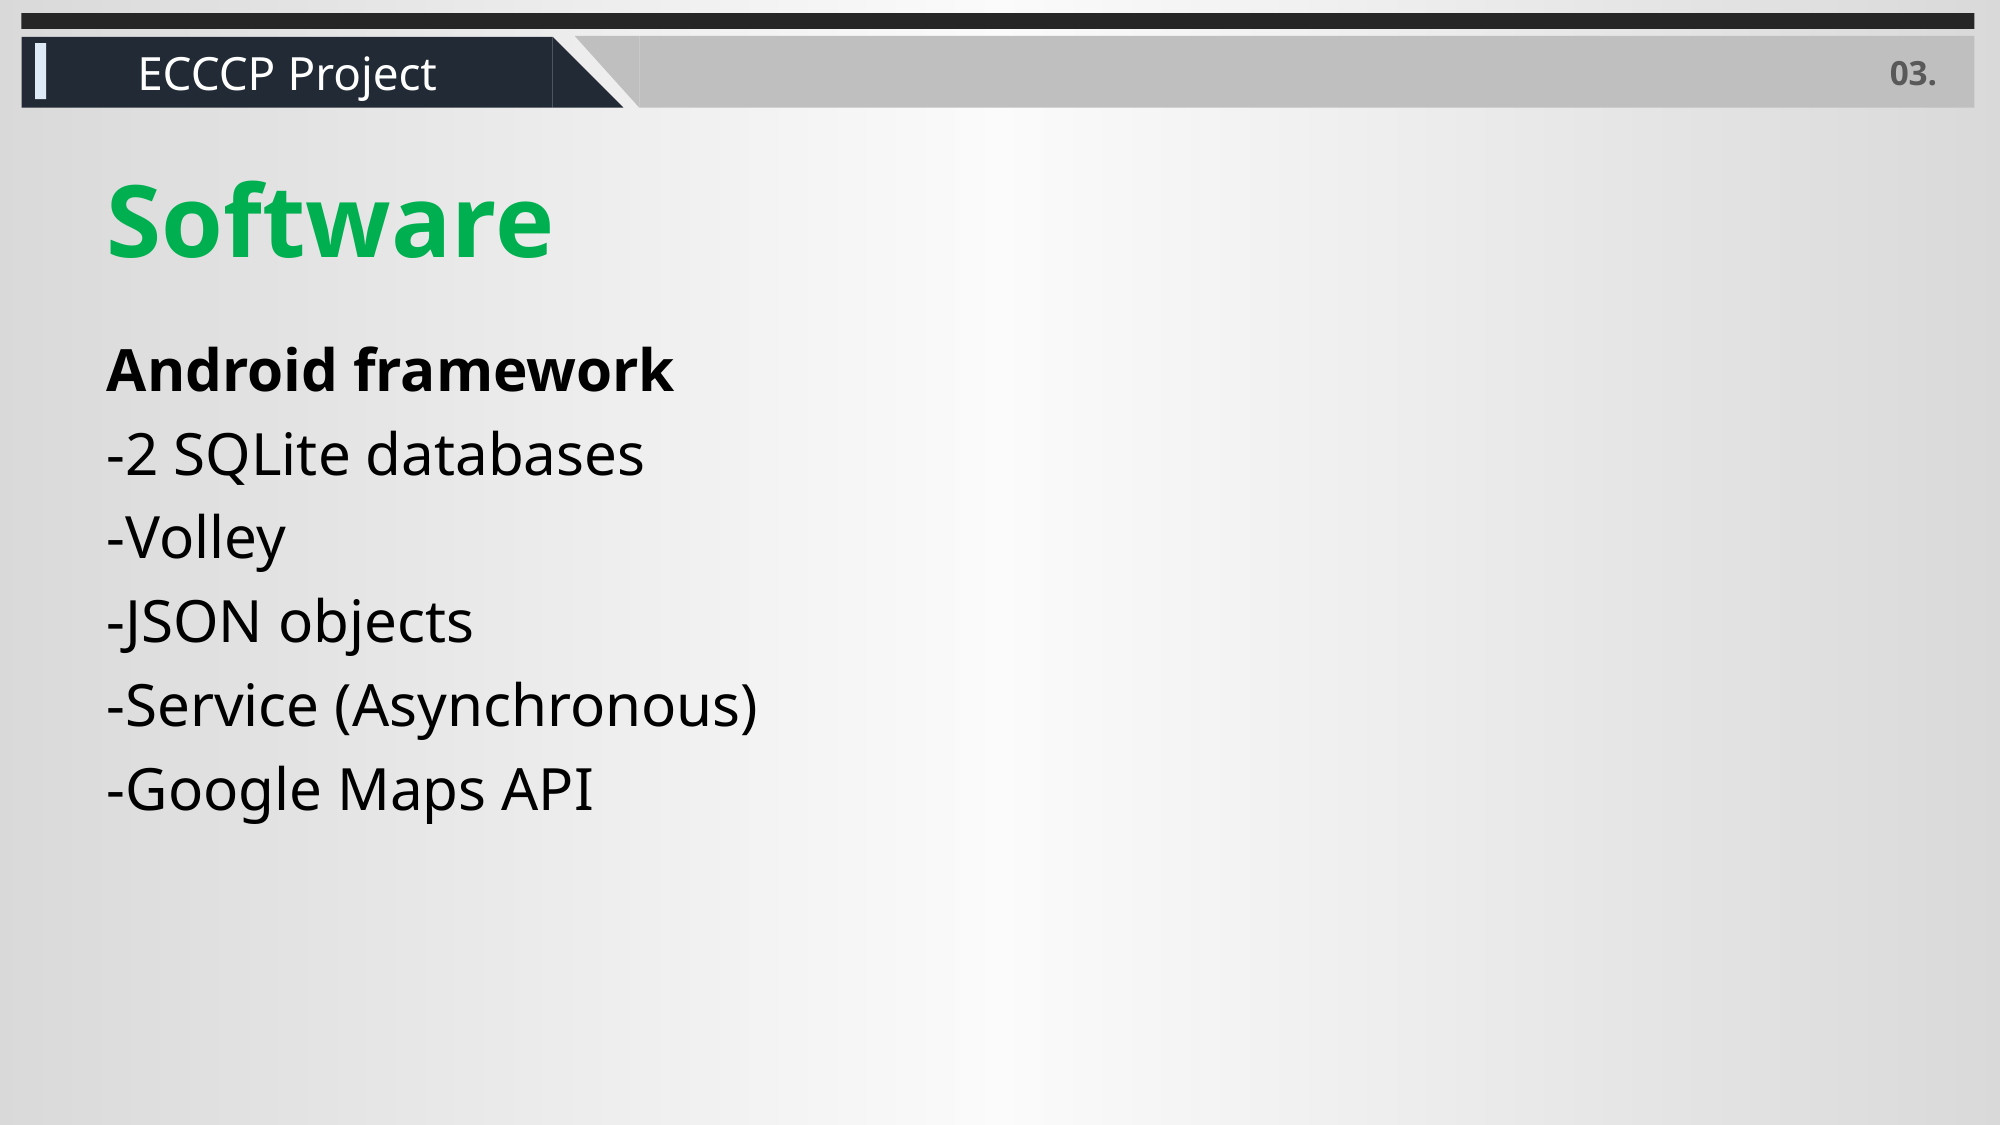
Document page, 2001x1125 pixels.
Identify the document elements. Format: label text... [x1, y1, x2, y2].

text_box [551, 34, 626, 109]
list Android framework -2 SQLite databases -Volley -JSON objects -Service (Asynchronous) -Google Maps API [91, 333, 1224, 1048]
text_box ECCCP Project [21, 36, 551, 109]
text_box [34, 42, 47, 100]
title Software [91, 116, 1817, 334]
text_box [20, 12, 1975, 30]
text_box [574, 35, 1975, 108]
